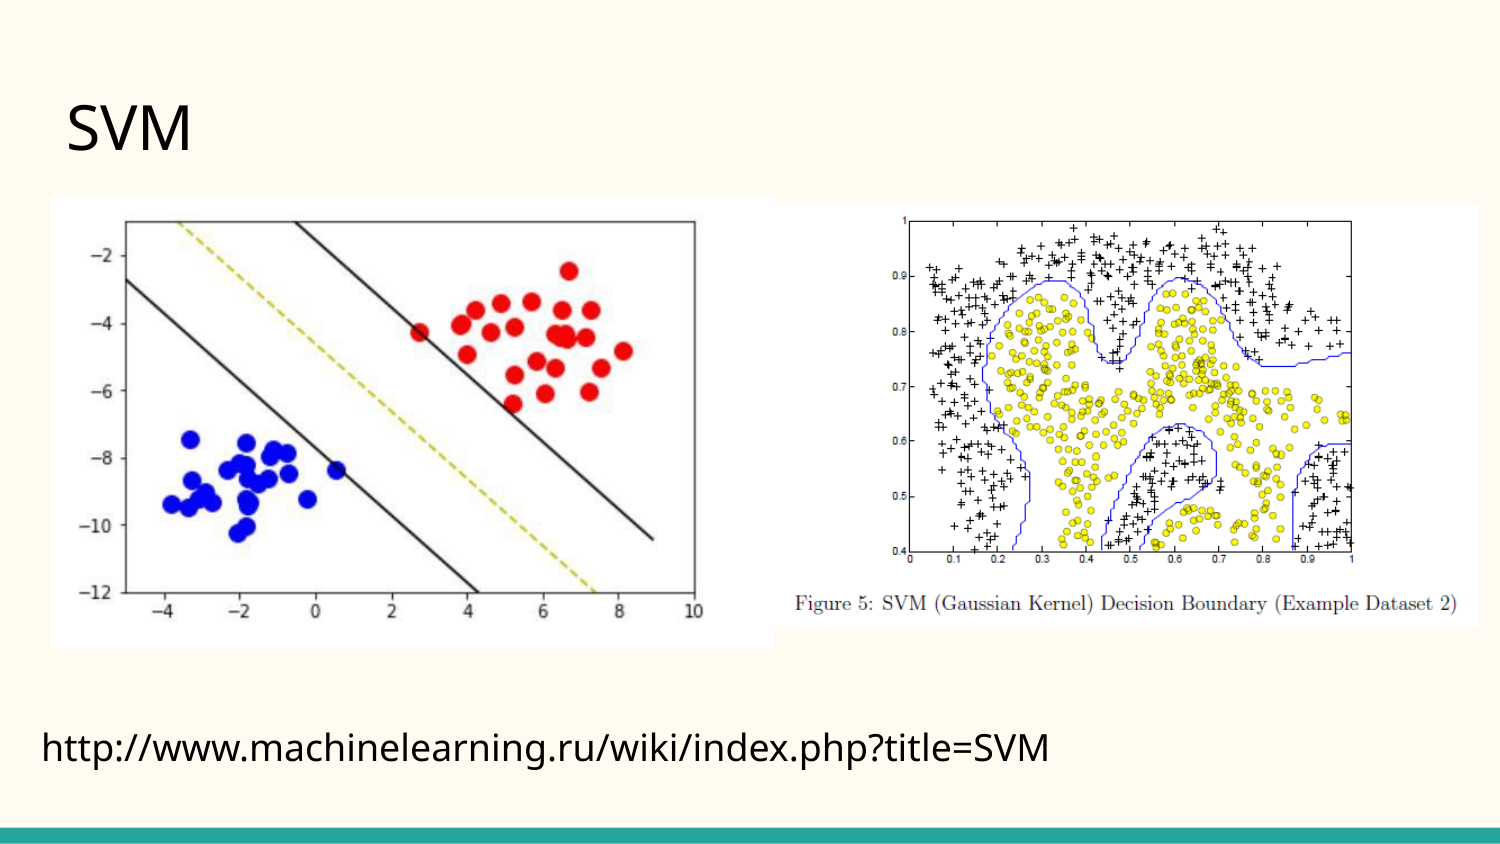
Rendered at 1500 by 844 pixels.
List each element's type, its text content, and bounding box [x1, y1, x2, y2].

picture [50, 195, 1479, 649]
title SVM [51, 72, 1449, 174]
list http://www.machinelearning.ru/wiki/index.php?title=SVM [26, 702, 1424, 791]
